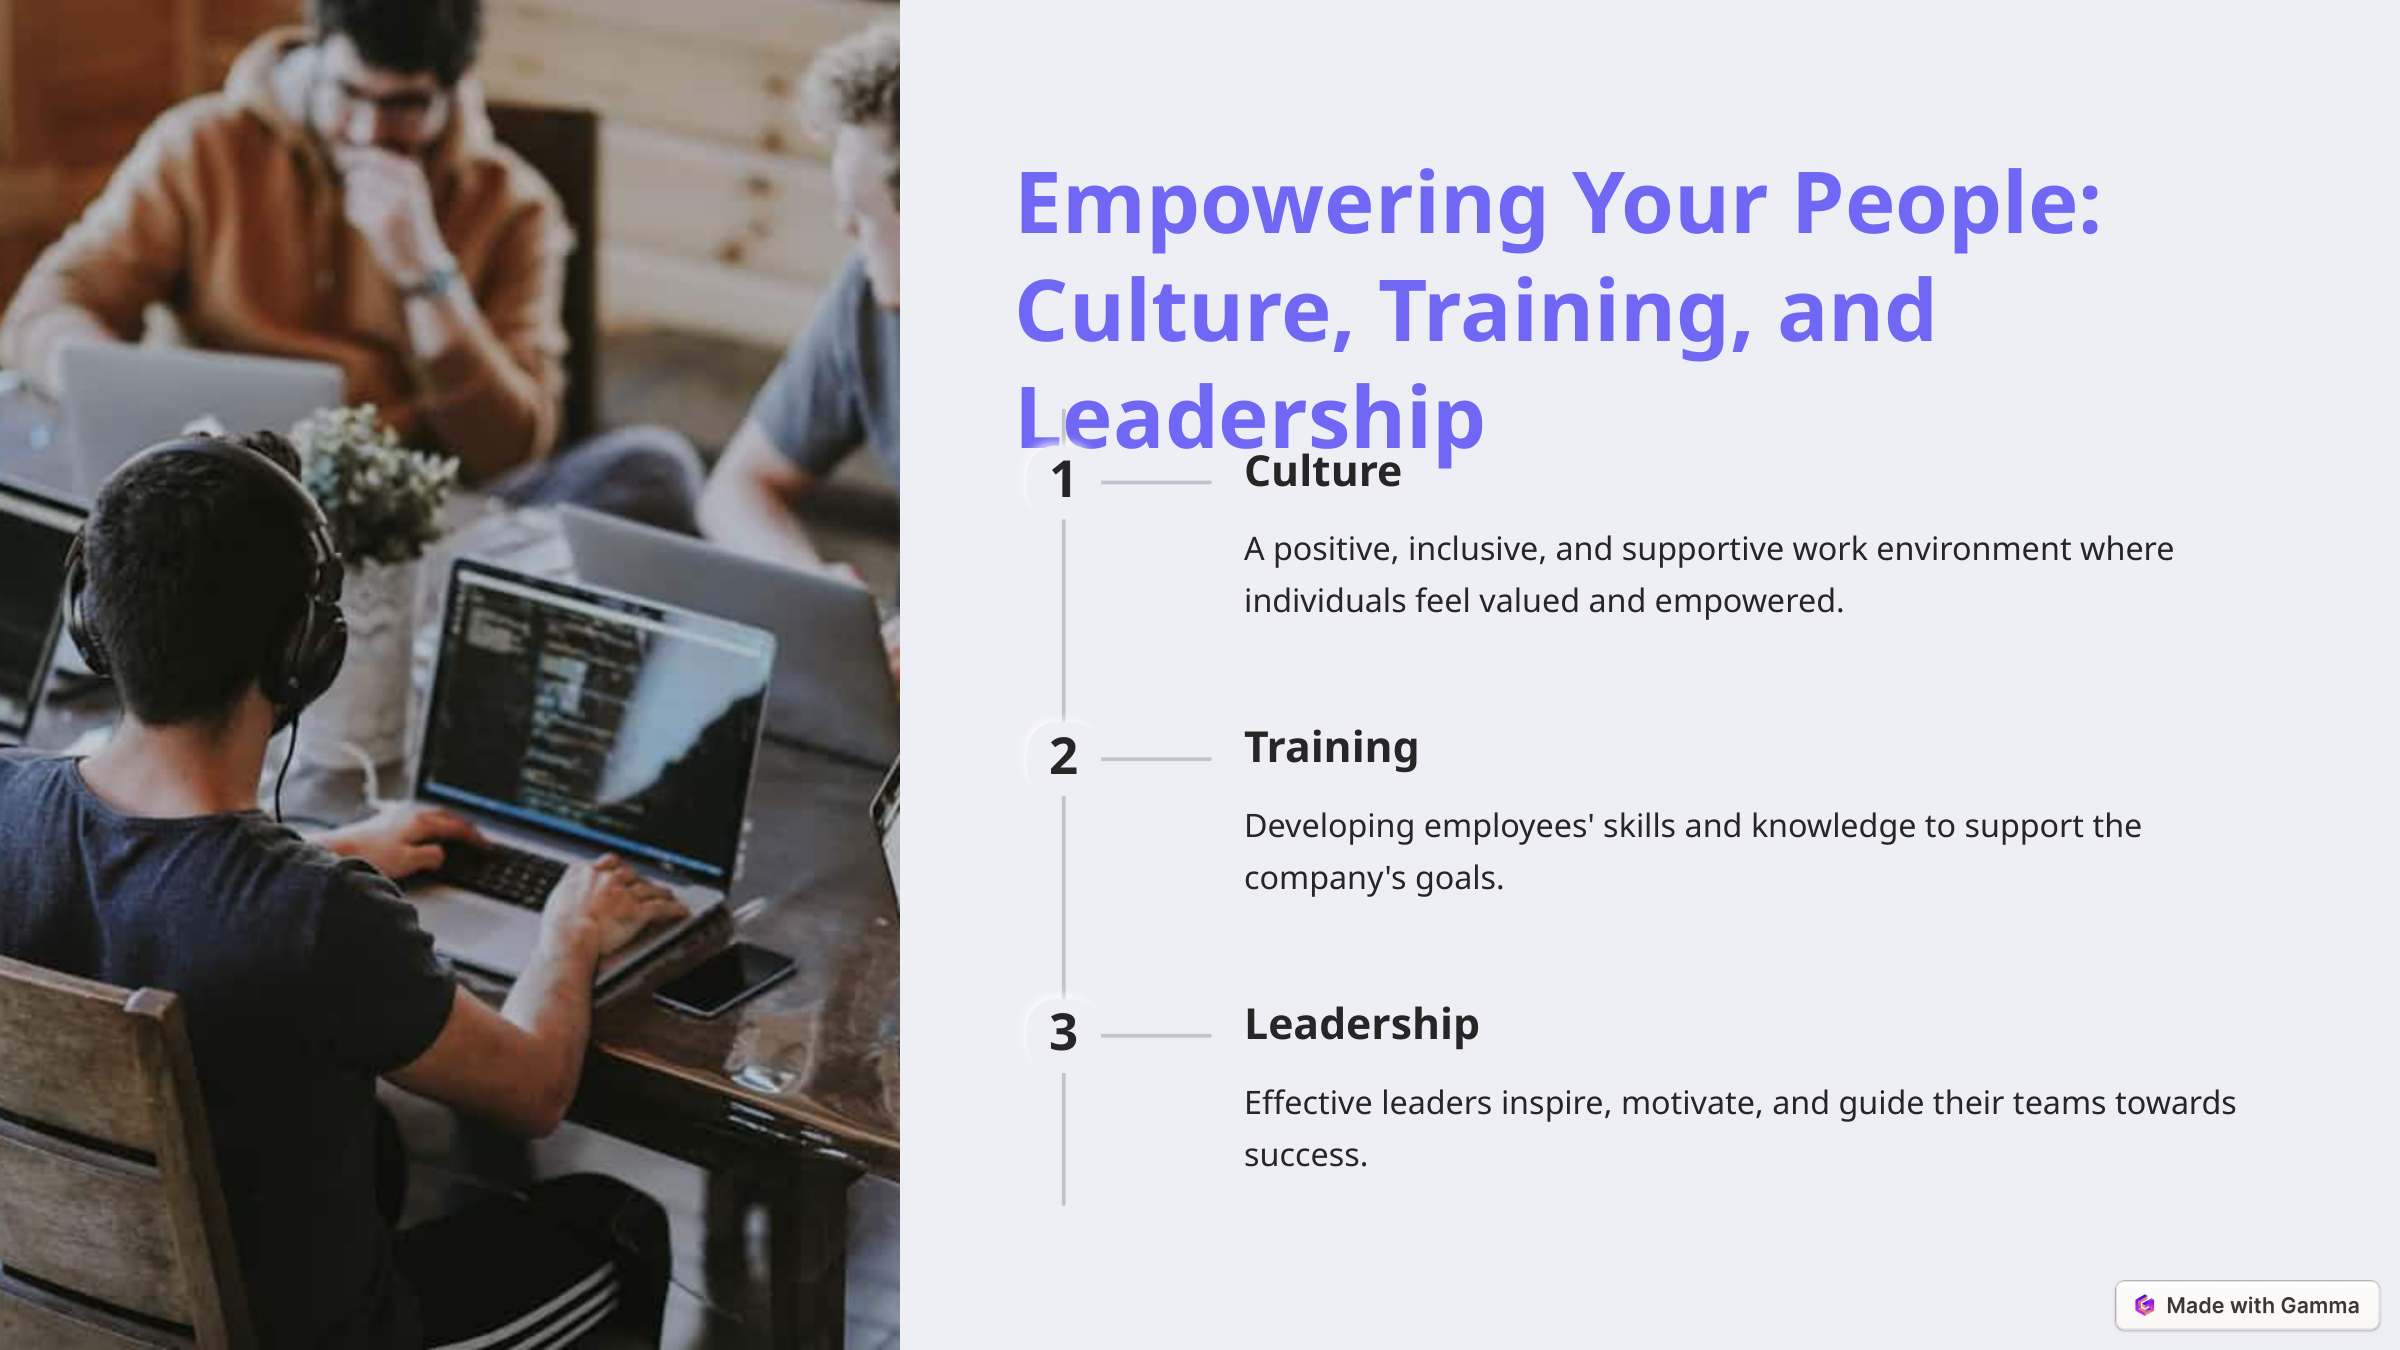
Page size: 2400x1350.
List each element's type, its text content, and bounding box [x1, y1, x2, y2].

text_box Effective leaders inspire, motivate, and guide their teams towards success. [1244, 1068, 2286, 1174]
text_box [1061, 1076, 1066, 1207]
text_box 2 [1049, 733, 1079, 785]
text_box [1104, 480, 1212, 485]
text_box Empowering Your People: Culture, Training, and Leadership [1014, 143, 2286, 360]
text_box 1 [1054, 456, 1073, 509]
picture [2106, 1271, 2389, 1339]
picture [0, 0, 900, 1350]
text_box [1061, 408, 1066, 435]
text_box Training [1244, 718, 1676, 773]
text_box A positive, inclusive, and supportive work environment where individuals feel valued and empowered. [1244, 515, 2286, 620]
text_box 3 [1049, 1009, 1078, 1062]
text_box [1104, 757, 1212, 762]
text_box [1061, 522, 1066, 712]
text_box [1026, 445, 1101, 520]
text_box [1026, 998, 1101, 1073]
text_box Leadership [1244, 994, 1676, 1049]
text_box Developing employees' skills and knowledge to support the company's goals. [1244, 791, 2286, 897]
text_box [1026, 722, 1101, 797]
text_box Culture [1244, 441, 1676, 496]
text_box [1104, 1033, 1212, 1038]
text_box [1061, 799, 1066, 988]
